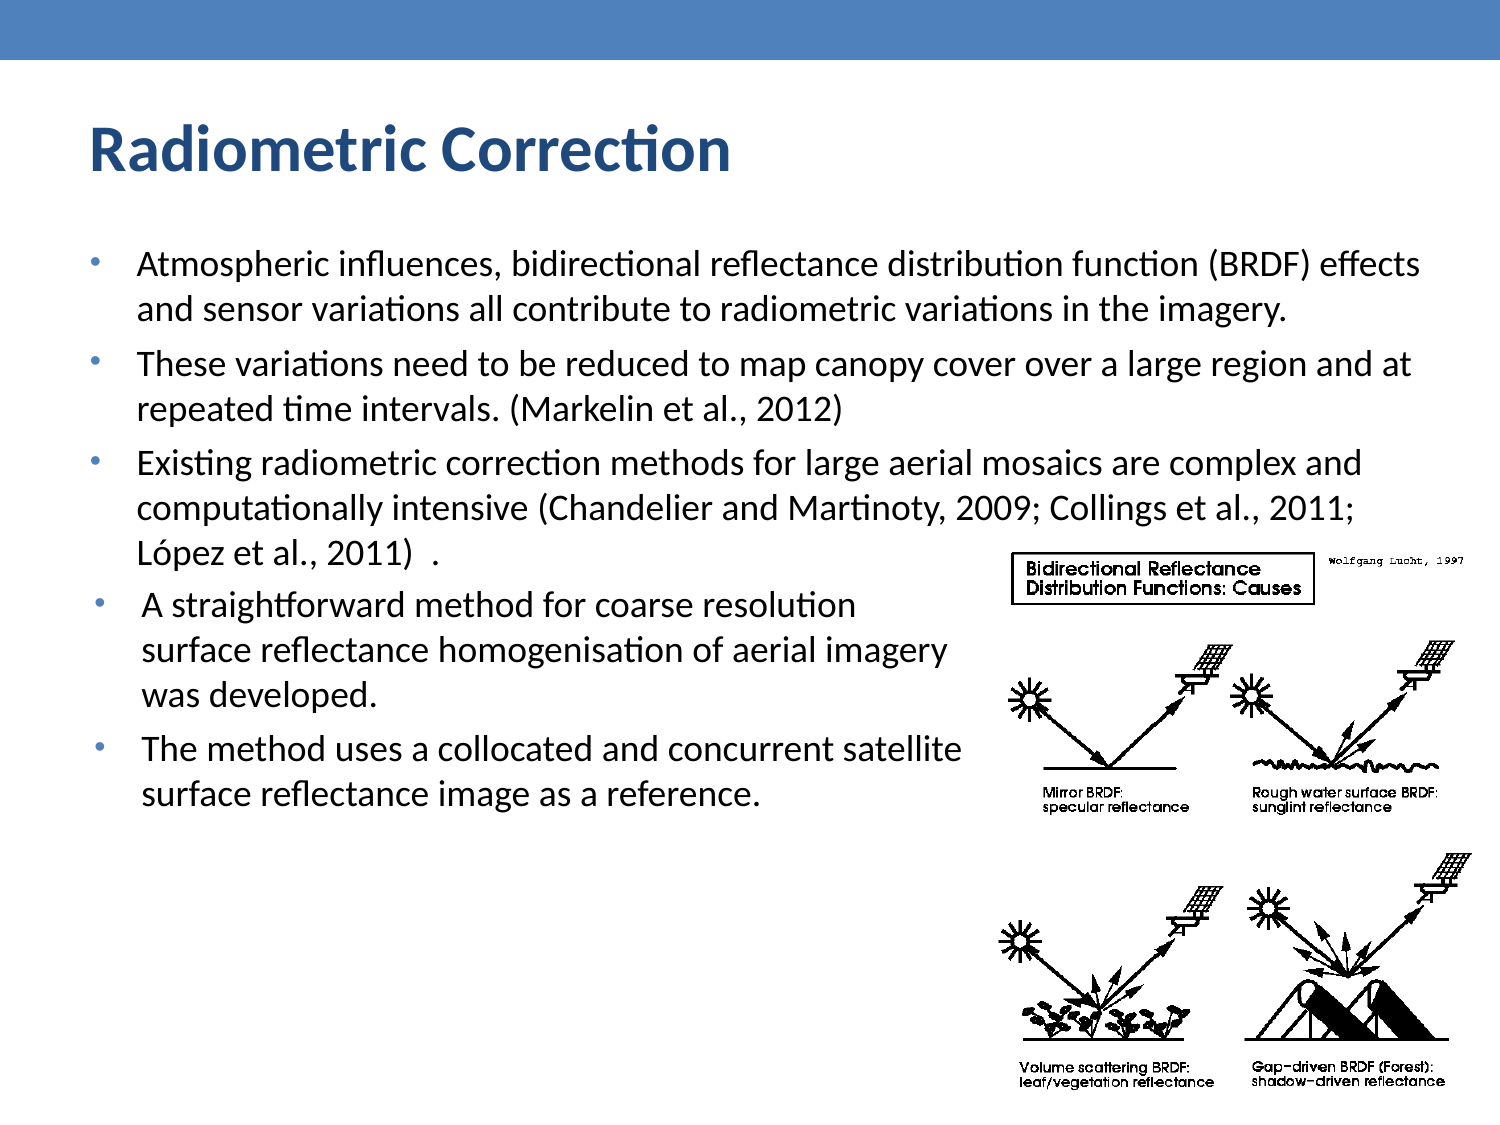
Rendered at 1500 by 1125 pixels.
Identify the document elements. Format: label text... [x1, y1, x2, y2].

picture [990, 538, 1482, 1110]
text_box A straightforward method for coarse resolution surface reflectance homogenisation of aerial imagery was developed. The method uses a collocated and concurrent satellite surface reflectance image as a reference. [79, 581, 986, 1125]
text_box Atmospheric influences, bidirectional reflectance distribution function (BRDF) effects and sensor variations all contribute to radiometric variations in the imagery. These variations need to be reduced to map canopy cover over a large region and at repeated time intervals. (Markelin et al., 2012) Existing radiometric correction methods for large aerial mosaics are complex and computationally intensive (Chandelier and Martinoty, 2009; Collings et al., 2011; López et al., 2011) . [74, 231, 1463, 581]
text_box Radiometric Correction [74, 78, 1425, 211]
